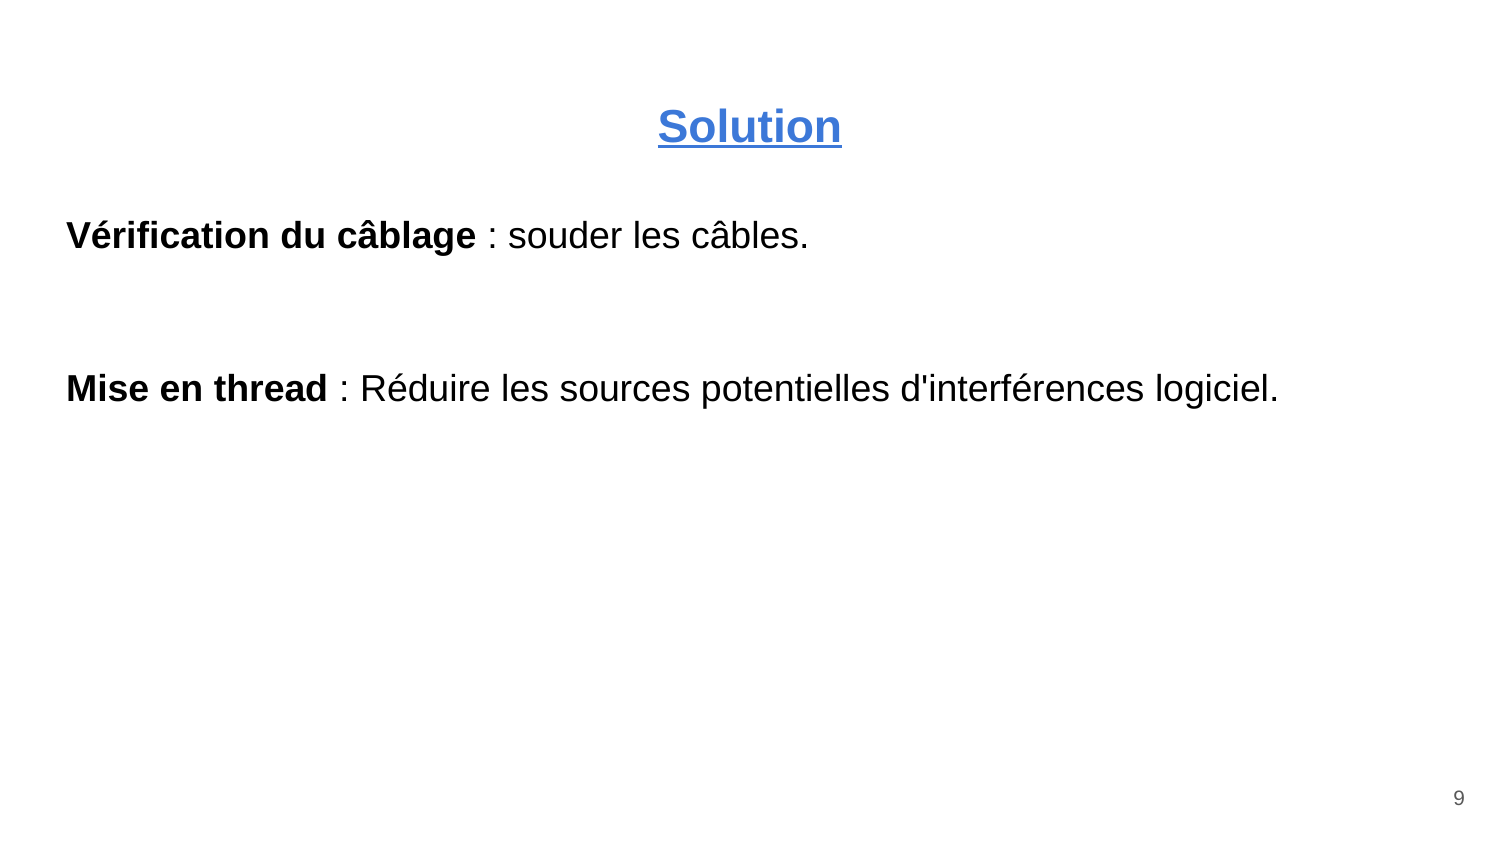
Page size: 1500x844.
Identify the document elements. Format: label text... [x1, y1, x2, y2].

list Vérification du câblage : souder les câbles. Mise en thread : Réduire les sources potentielles d'interférences logiciel. [51, 189, 1449, 750]
slide_number ‹#› [1389, 764, 1480, 830]
title Solution [51, 72, 1449, 167]
